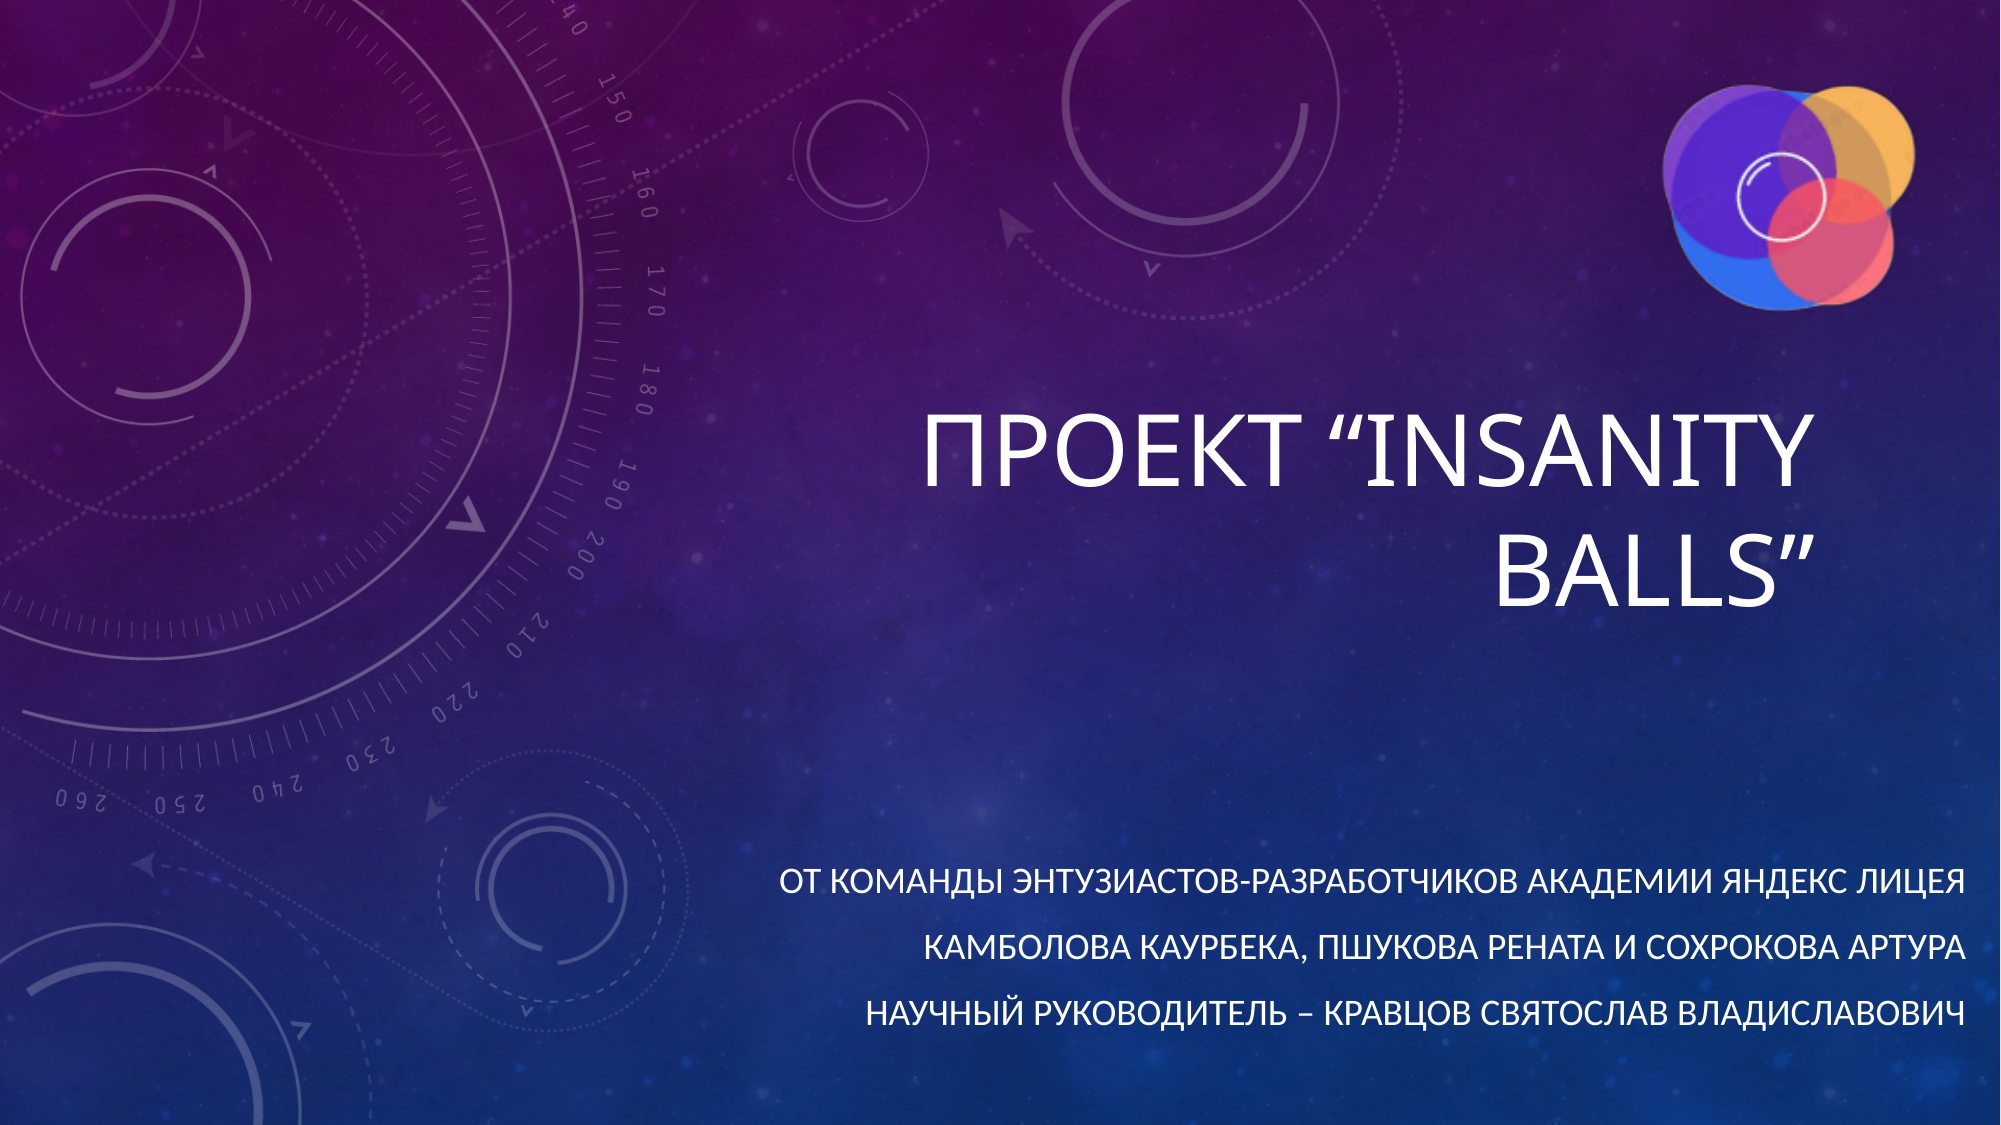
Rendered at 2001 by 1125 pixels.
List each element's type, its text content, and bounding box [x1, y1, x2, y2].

subtitle ОТ КОМАНДЫ ЭНТУЗИАСТОВ-РАЗРАБОТЧИКов АКАдемии яндекс ЛицеЯ Камболова КаурБЕка, Пшукова Рената и Сохрокова Артура Научный Руководитель – Кравцов Святослав ВЛАдиславовиЧ [751, 848, 1982, 1084]
picture [0, 0, 2001, 1125]
title Проект “INSANITY BALLS” [650, 322, 1831, 634]
